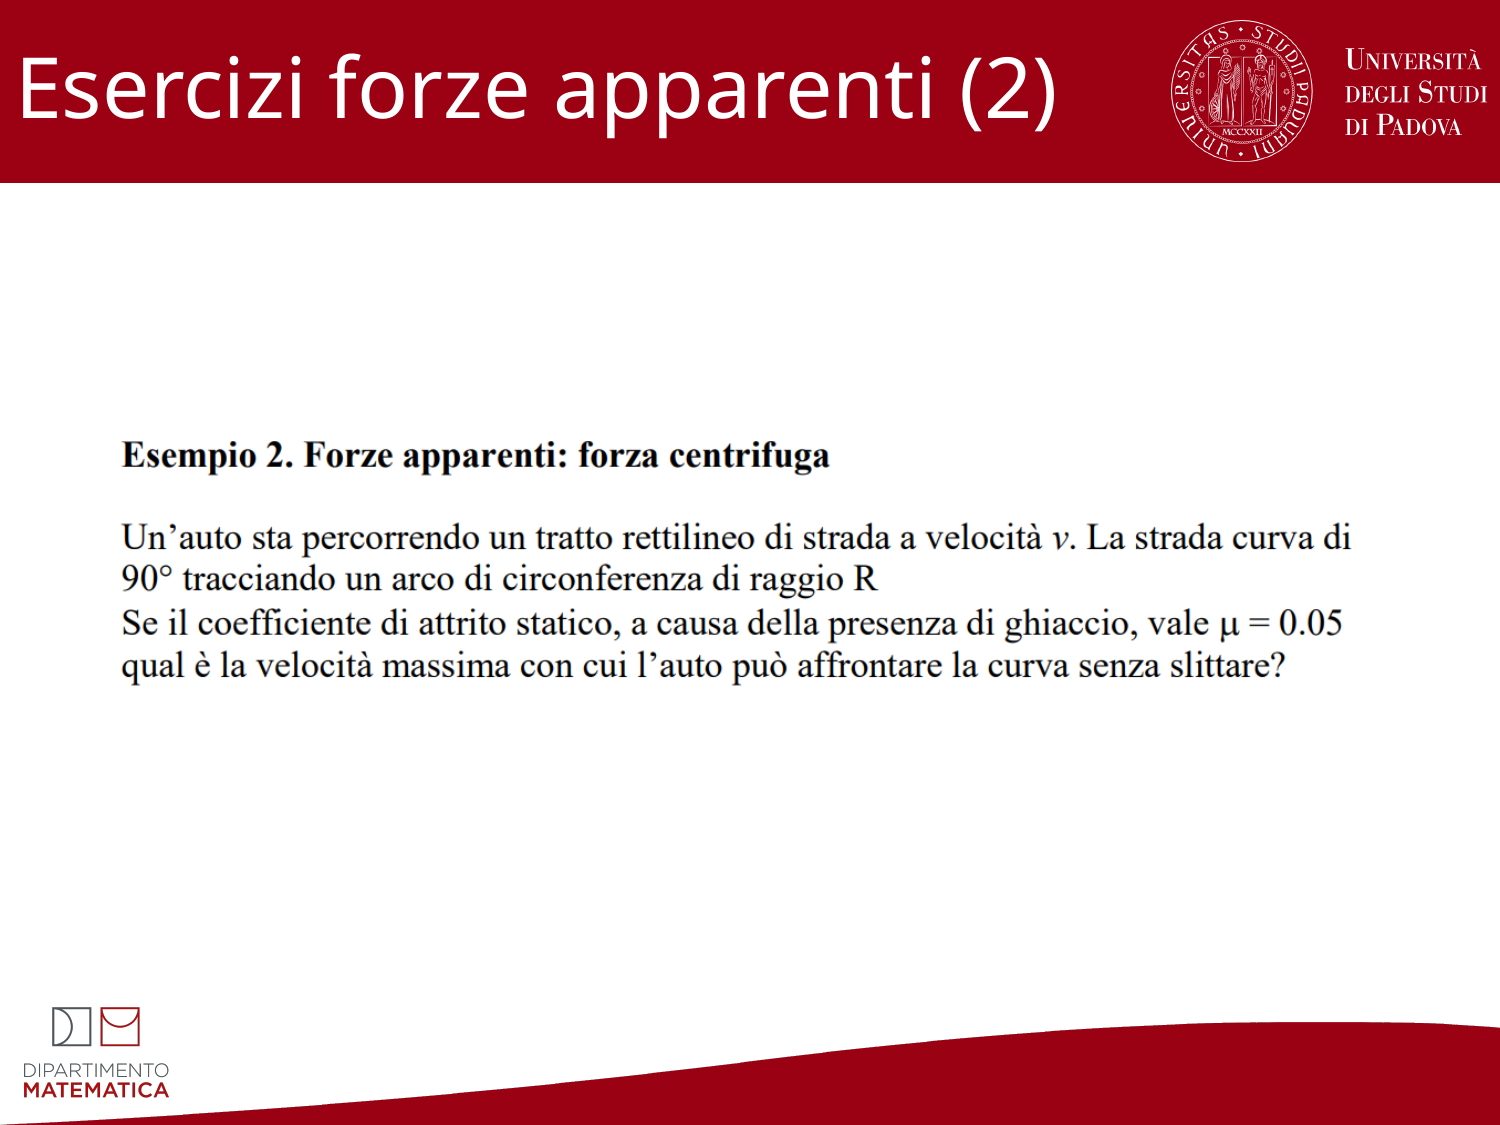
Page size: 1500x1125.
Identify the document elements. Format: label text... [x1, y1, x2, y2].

picture [0, 1007, 1500, 1125]
picture [105, 429, 1395, 696]
picture [1171, 20, 1487, 162]
title Esercizi forze apparenti (2) [0, 0, 1159, 183]
